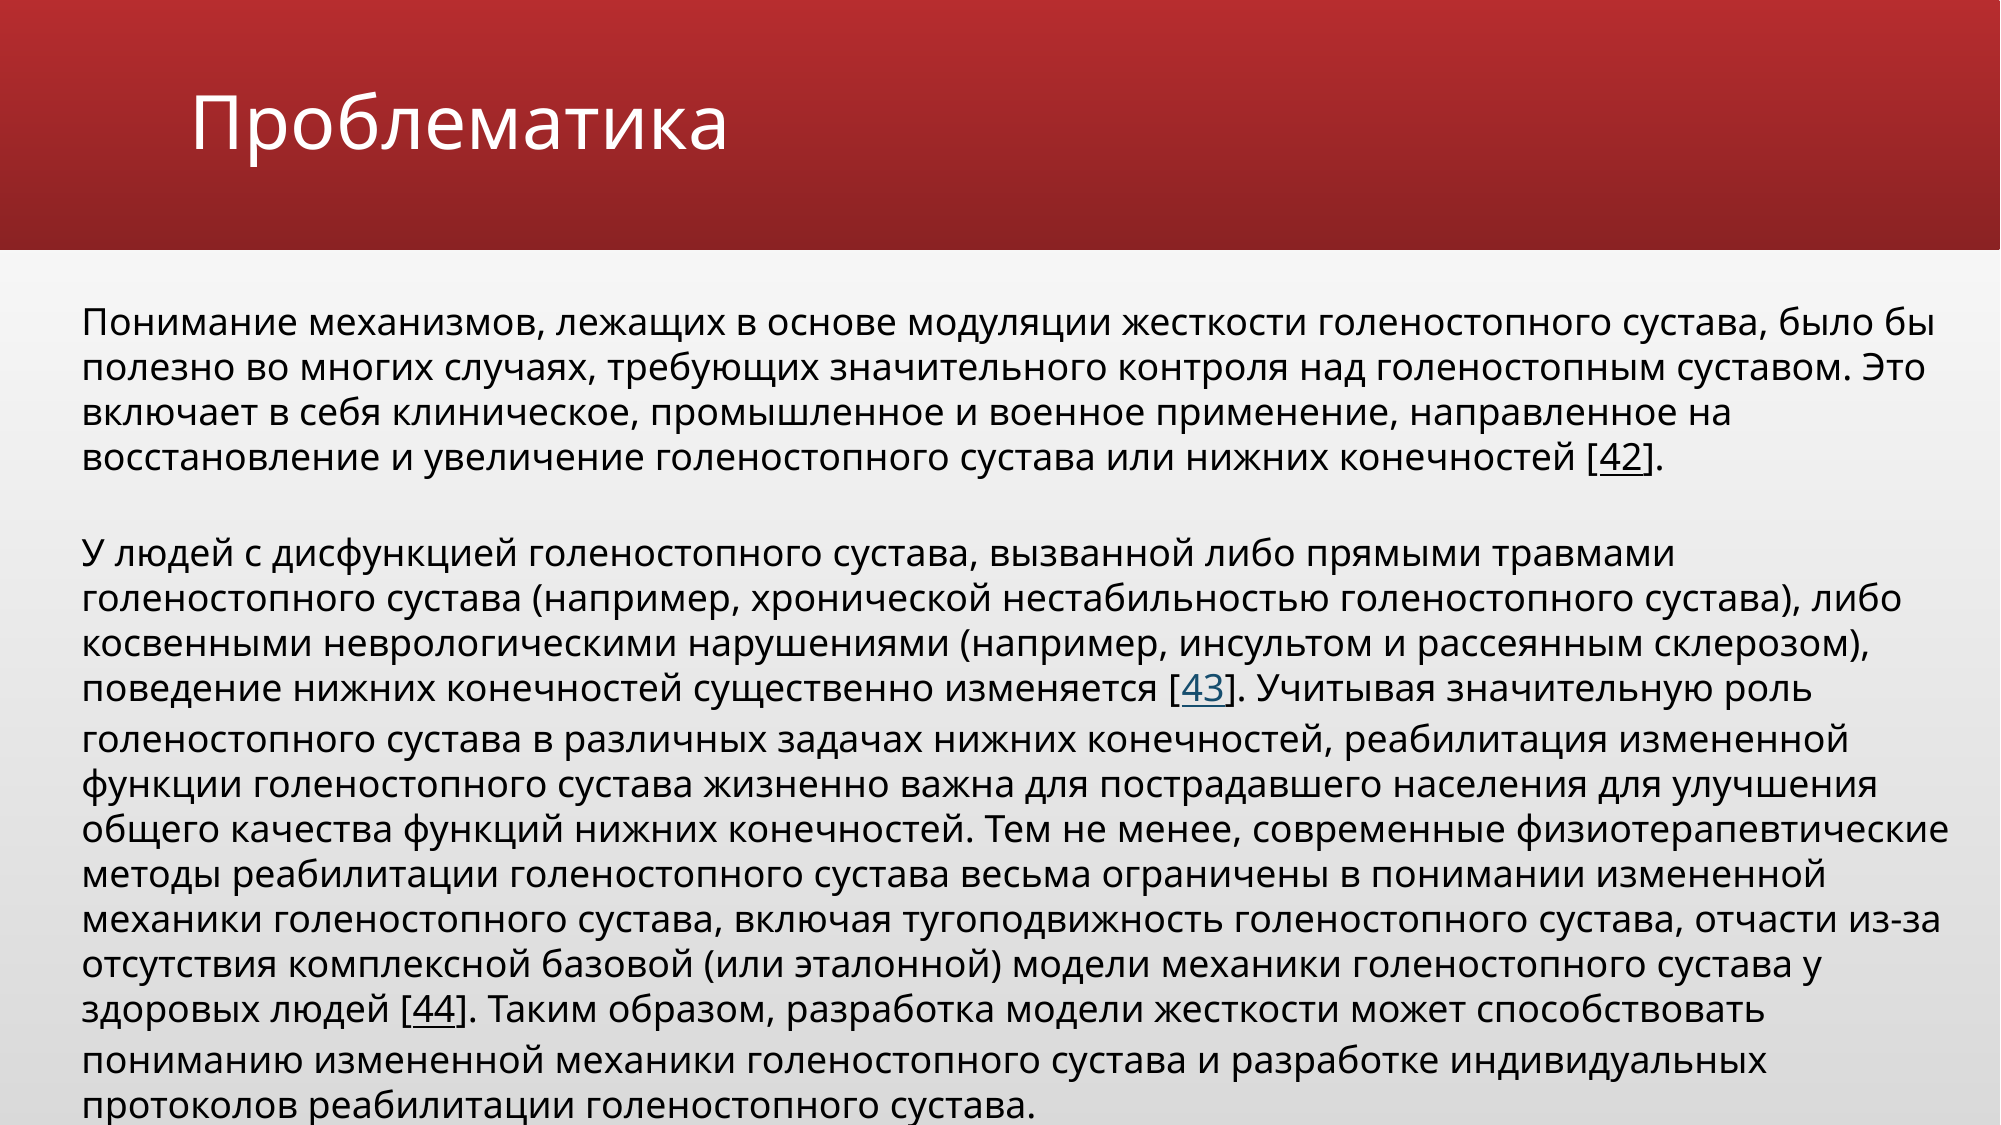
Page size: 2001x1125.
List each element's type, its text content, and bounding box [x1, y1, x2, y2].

text_box Понимание механизмов, лежащих в основе модуляции жесткости голеностопного сустава, было бы полезно во многих случаях, требующих значительного контроля над голеностопным суставом. Это включает в себя клиническое, промышленное и военное применение, направленное на восстановление и увеличение голеностопного сустава или нижних конечностей [42]. У людей с дисфункцией голеностопного сустава, вызванной либо прямыми травмами голеностопного сустава (например, хронической нестабильностью голеностопного сустава), либо косвенными неврологическими нарушениями (например, инсультом и рассеянным склерозом), поведение нижних конечностей существенно изменяется [43]. Учитывая значительную роль голеностопного сустава в различных задачах нижних конечностей, реабилитация измененной функции голеностопного сустава жизненно важна для пострадавшего населения для улучшения общего качества функций нижних конечностей. Тем не менее, современные физиотерапевтические методы реабилитации голеностопного сустава весьма ограничены в понимании измененной механики голеностопного сустава, включая тугоподвижность голеностопного сустава, отчасти из-за отсутствия комплексной базовой (или эталонной) модели механики голеностопного сустава у здоровых людей [44]. Таким образом, разработка модели жесткости может способствовать пониманию измененной механики голеностопного сустава и разработке индивидуальных протоколов реабилитации голеностопного сустава. [66, 290, 1969, 1125]
title Проблематика [174, 16, 1825, 234]
